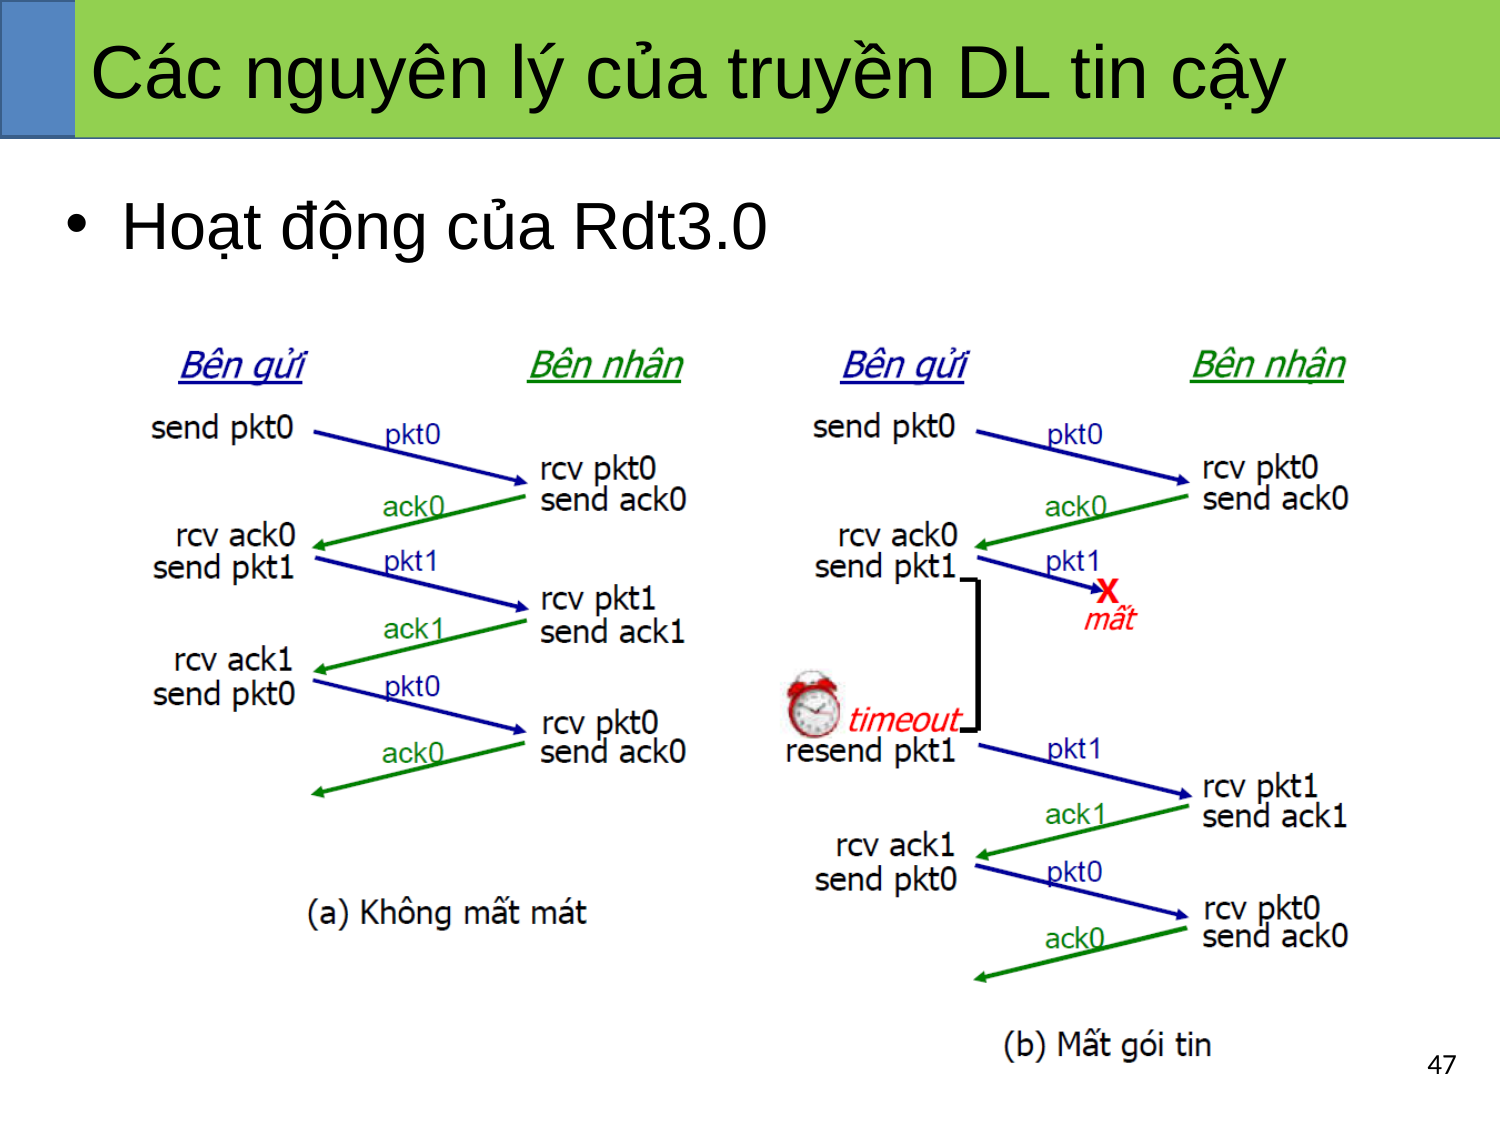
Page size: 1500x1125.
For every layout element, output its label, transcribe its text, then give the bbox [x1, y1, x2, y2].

picture [137, 301, 1363, 1076]
title Các nguyên lý của truyền DL tin cậy [75, 0, 1500, 138]
slide_number ‹#› [1412, 1037, 1488, 1098]
list Hoạt động của Rdt3.0 [50, 174, 1425, 1038]
